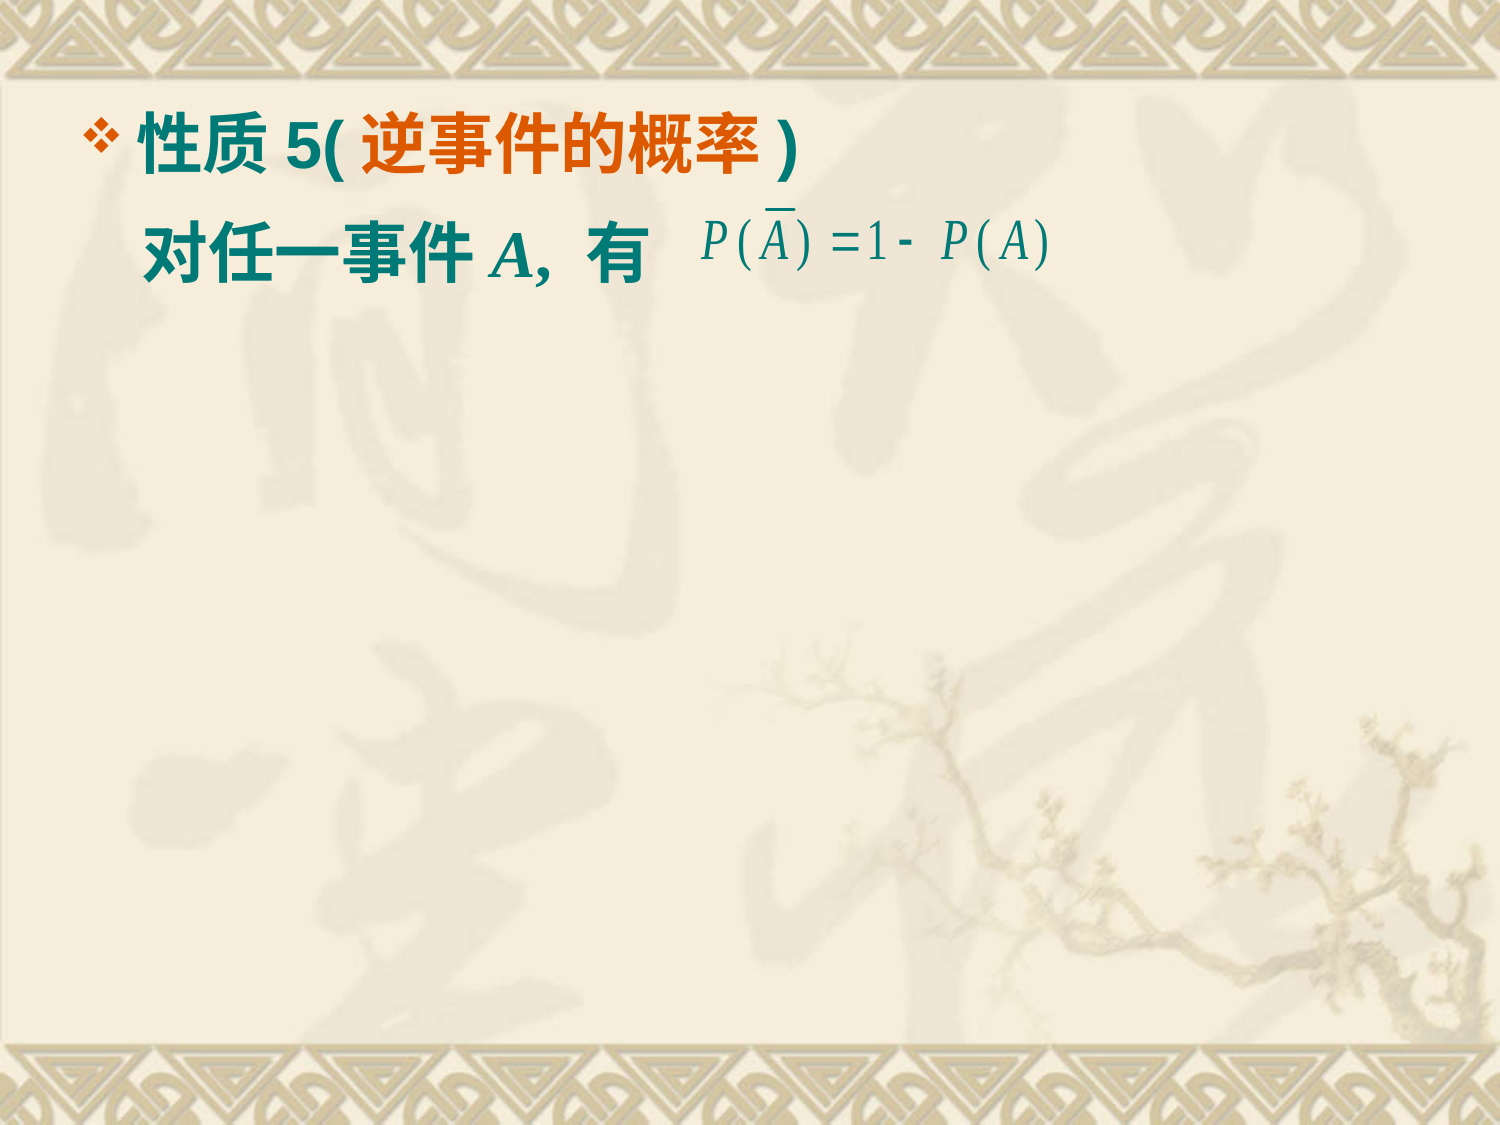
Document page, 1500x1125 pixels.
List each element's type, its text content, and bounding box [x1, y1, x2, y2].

picture [0, 0, 1500, 1125]
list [690, 196, 1059, 281]
list 性质5(逆事件的概率) 对任一事件A, 有 [64, 78, 1471, 1106]
